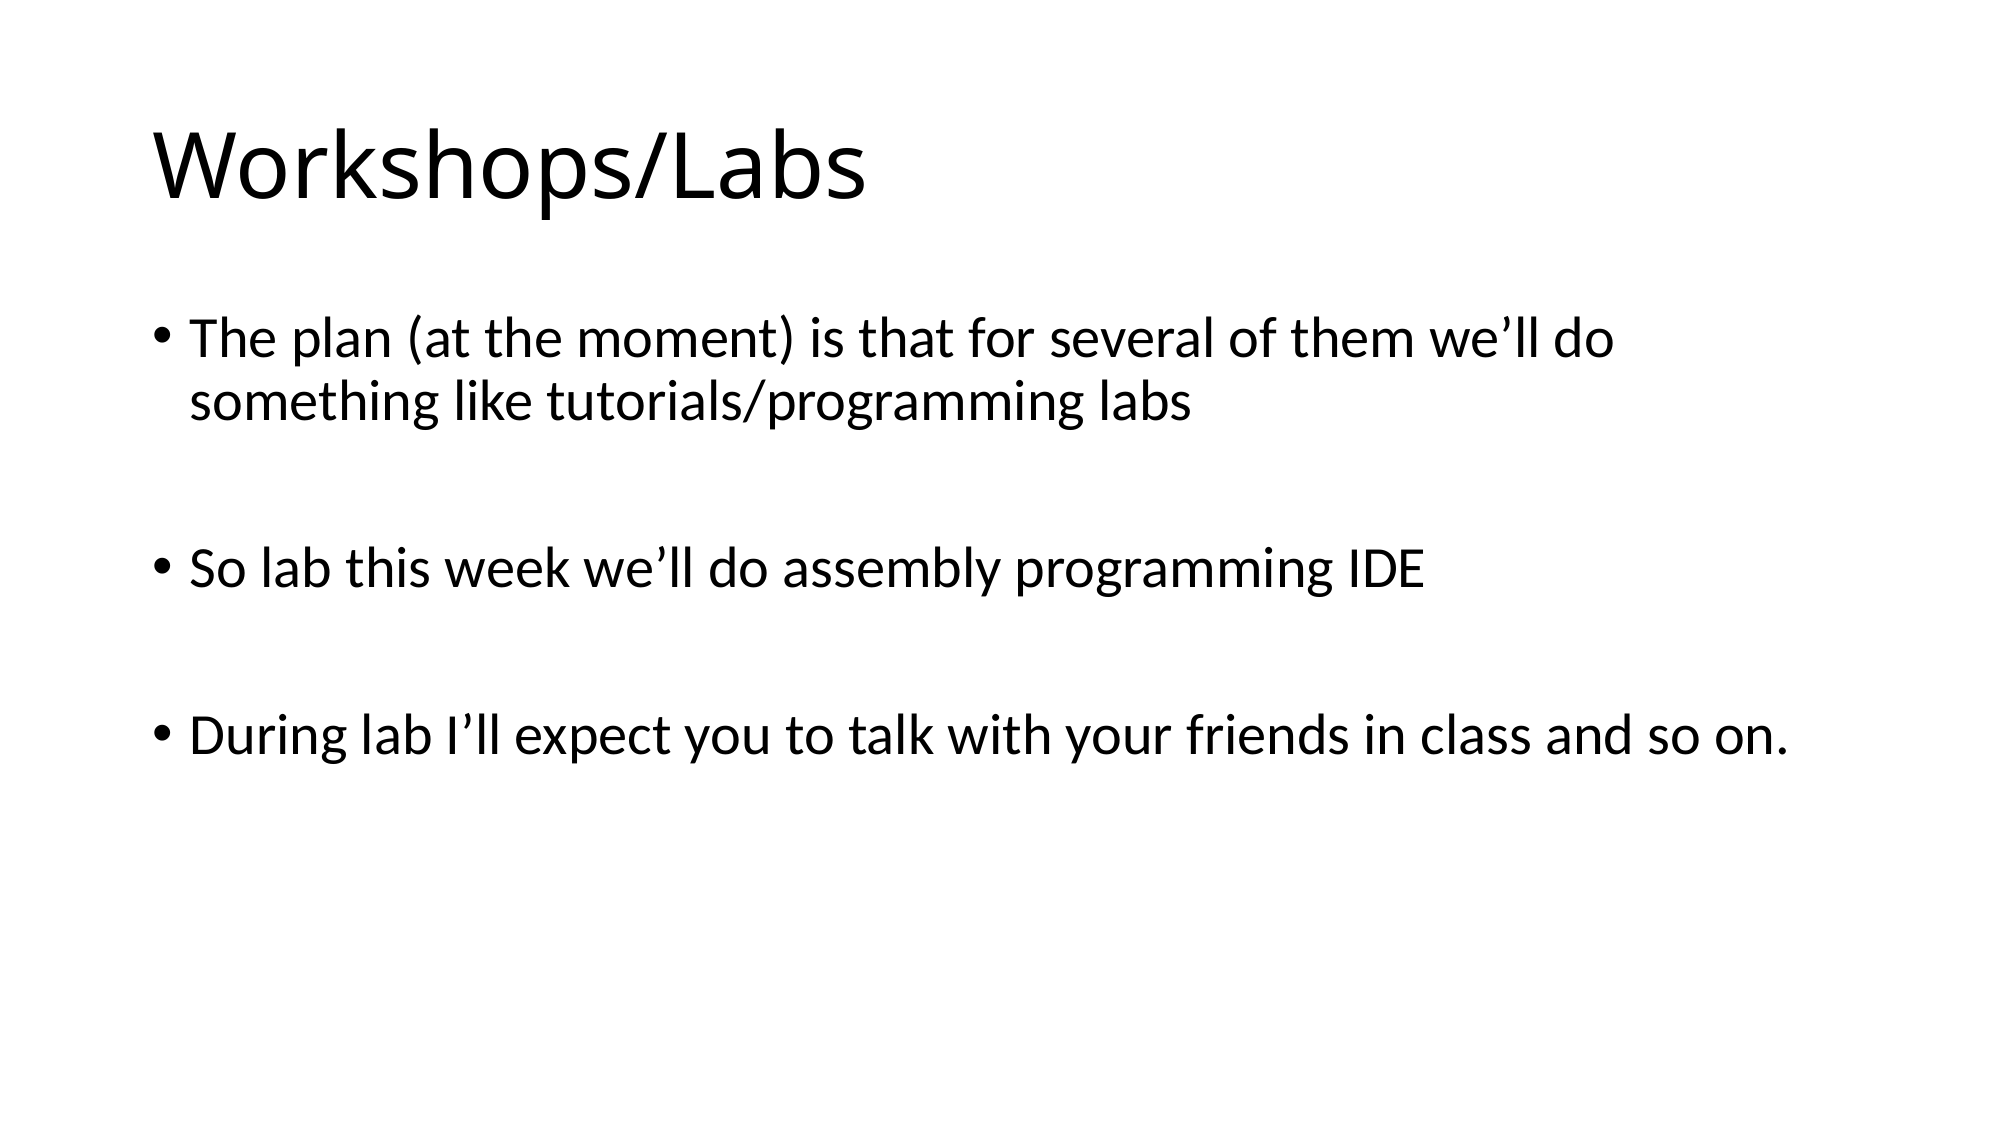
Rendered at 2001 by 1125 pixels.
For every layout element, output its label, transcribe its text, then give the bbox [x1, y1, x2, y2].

title Workshops/Labs [137, 59, 1863, 278]
list The plan (at the moment) is that for several of them we’ll do something like tutorials/programming labs So lab this week we’ll do assembly programming IDE During lab I’ll expect you to talk with your friends in class and so on. [137, 299, 1863, 1014]
